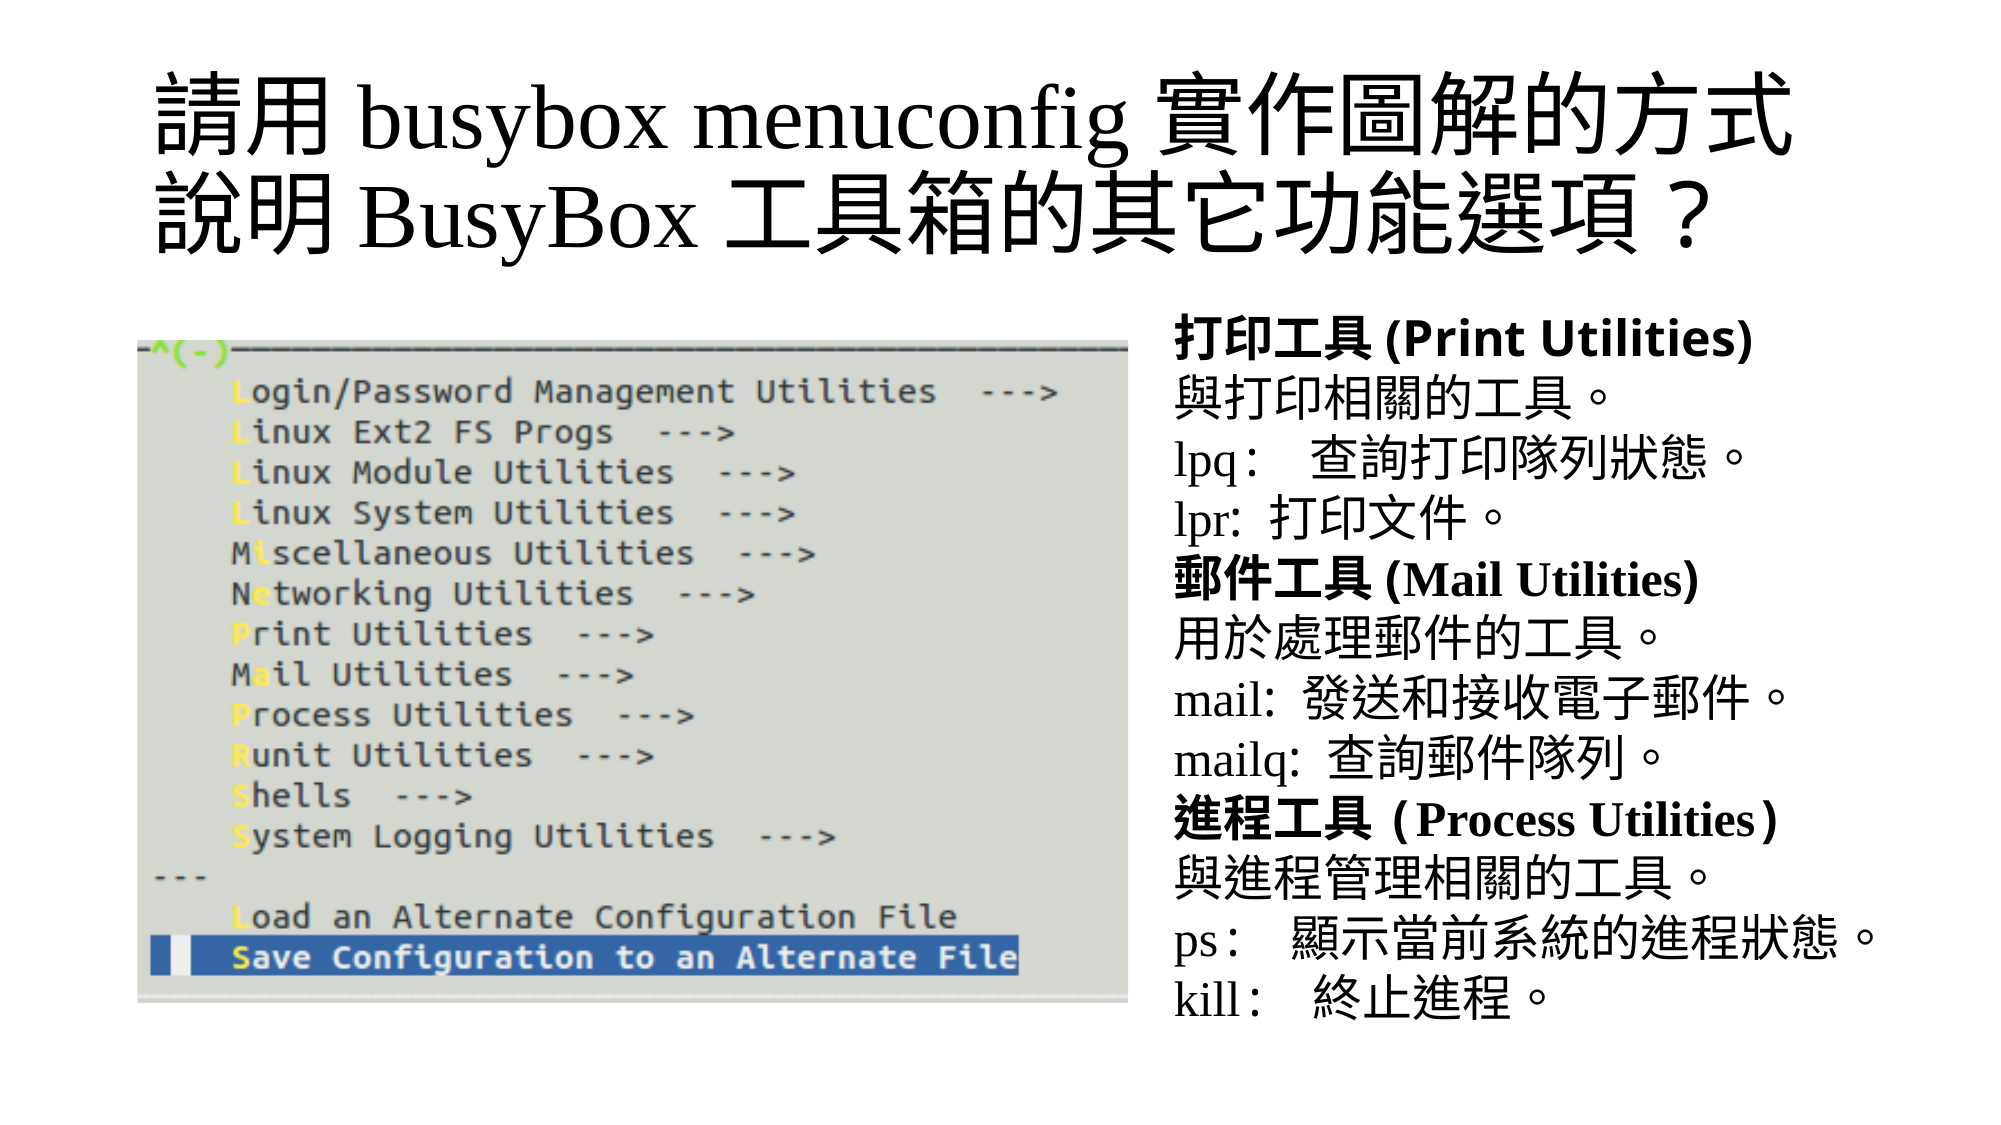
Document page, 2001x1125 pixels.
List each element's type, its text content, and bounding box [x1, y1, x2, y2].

text_box 打印工具(Print Utilities) 與打印相關的工具。 lpq: 查詢打印隊列狀態。 lpr: 打印文件。 郵件工具(Mail Utilities) 用於處理郵件的工具。 mail: 發送和接收電子郵件。 mailq: 查詢郵件隊列。 進程工具(Process Utilities) 與進程管理相關的工具。 ps: 顯示當前系統的進程狀態。 kill: 終止進程。 [1159, 298, 1863, 1079]
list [136, 340, 1129, 1004]
title 請用busybox menuconfig實作圖解的方式說明BusyBox工具箱的其它功能選項? [137, 59, 1863, 278]
